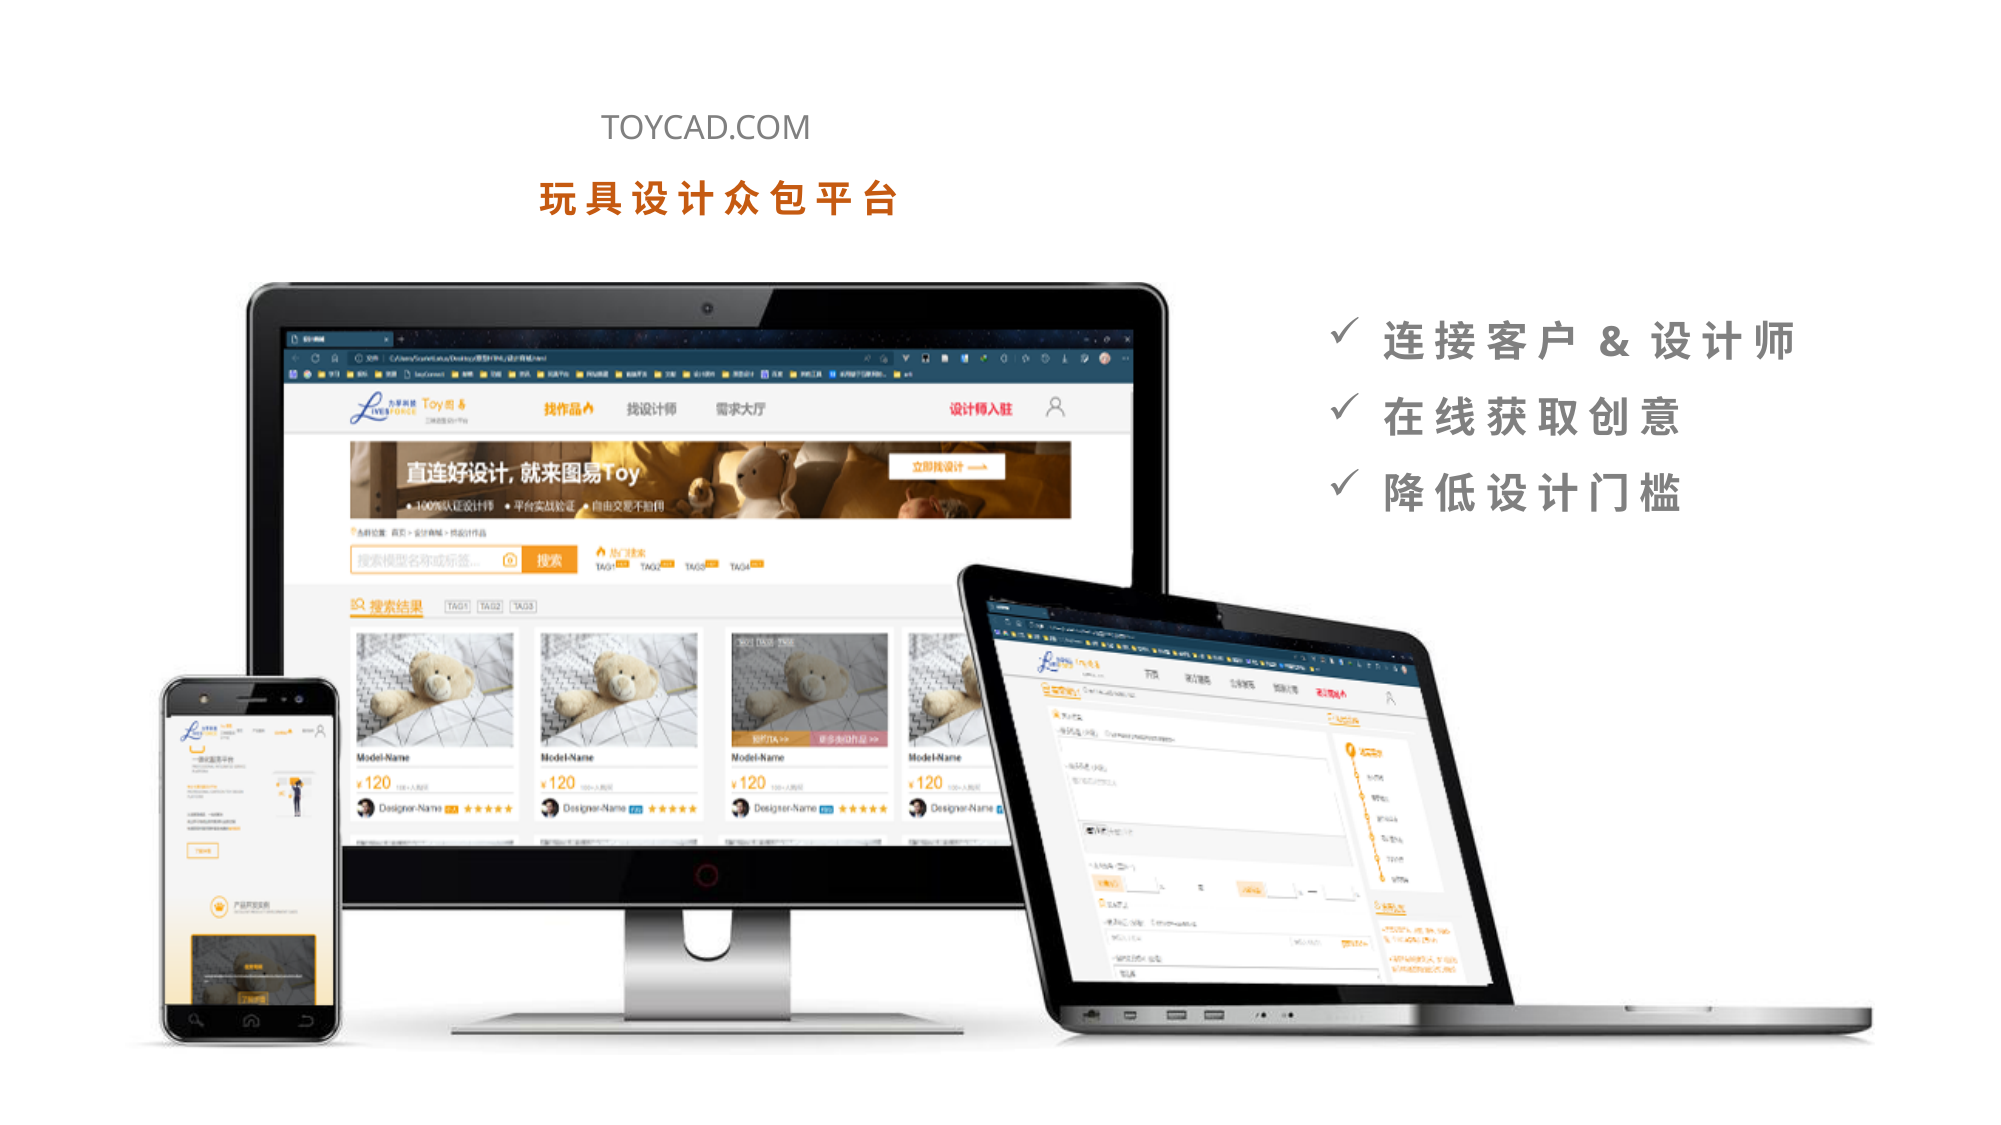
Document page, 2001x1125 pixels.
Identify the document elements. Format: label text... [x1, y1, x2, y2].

picture [125, 282, 1875, 1055]
text_box TOYCAD.COM [586, 78, 857, 145]
text_box 玩 具 设 计 众 包 平 台 [524, 145, 919, 228]
